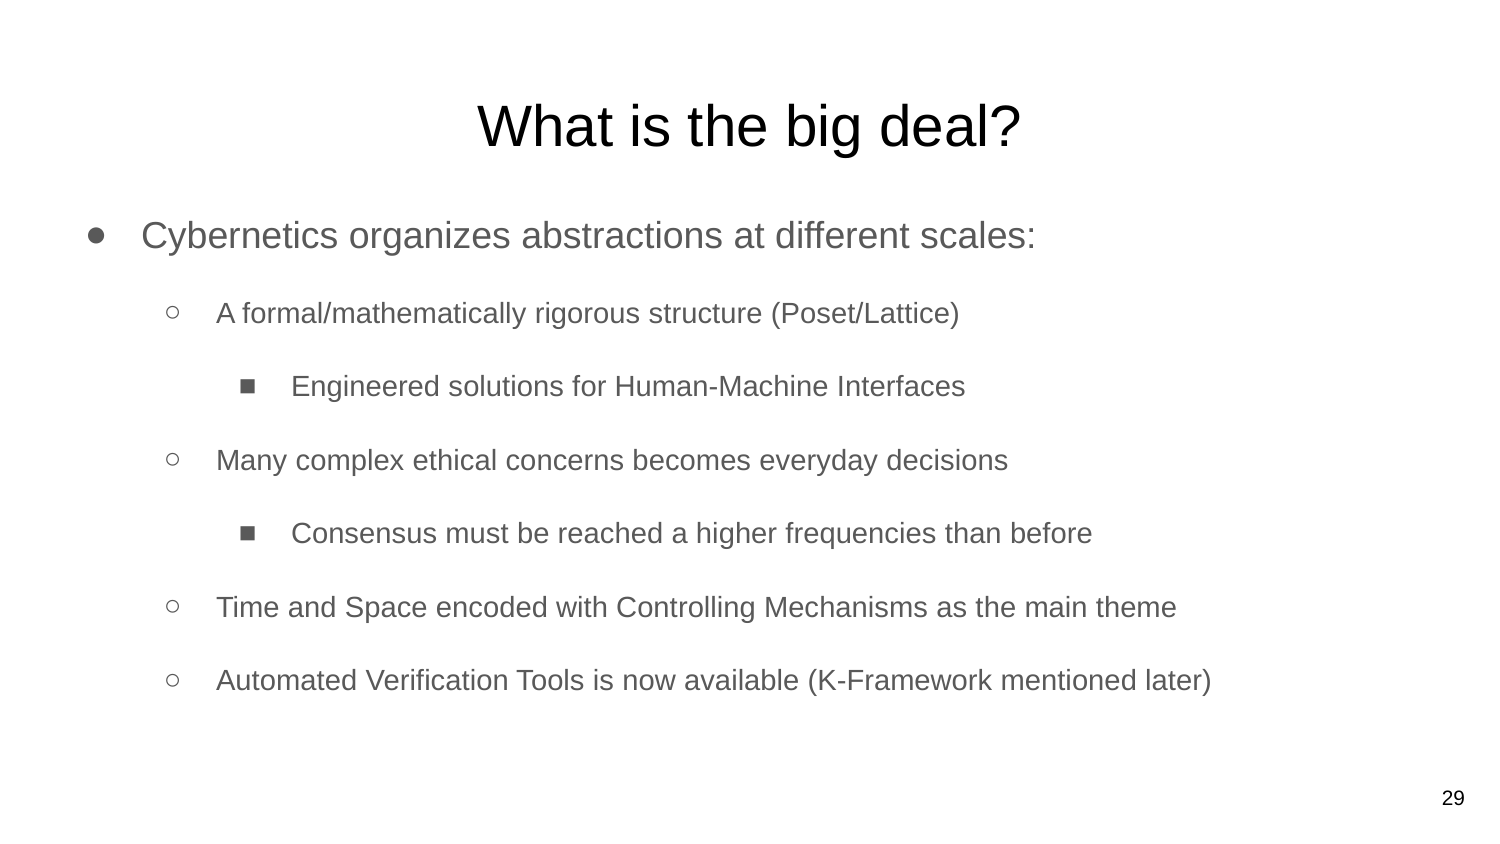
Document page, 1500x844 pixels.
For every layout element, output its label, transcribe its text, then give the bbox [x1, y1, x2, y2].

slide_number 29 [1389, 764, 1480, 830]
list Cybernetics organizes abstractions at different scales: A formal/mathematically rigorous structure (Poset/Lattice) Engineered solutions for Human-Machine Interfaces Many complex ethical concerns becomes everyday decisions Consensus must be reached a higher frequencies than before Time and Space encoded with Controlling Mechanisms as the main theme Automated Verification Tools is now available (K-Framework mentioned later) [51, 189, 1379, 750]
title What is the big deal? [51, 72, 1449, 167]
